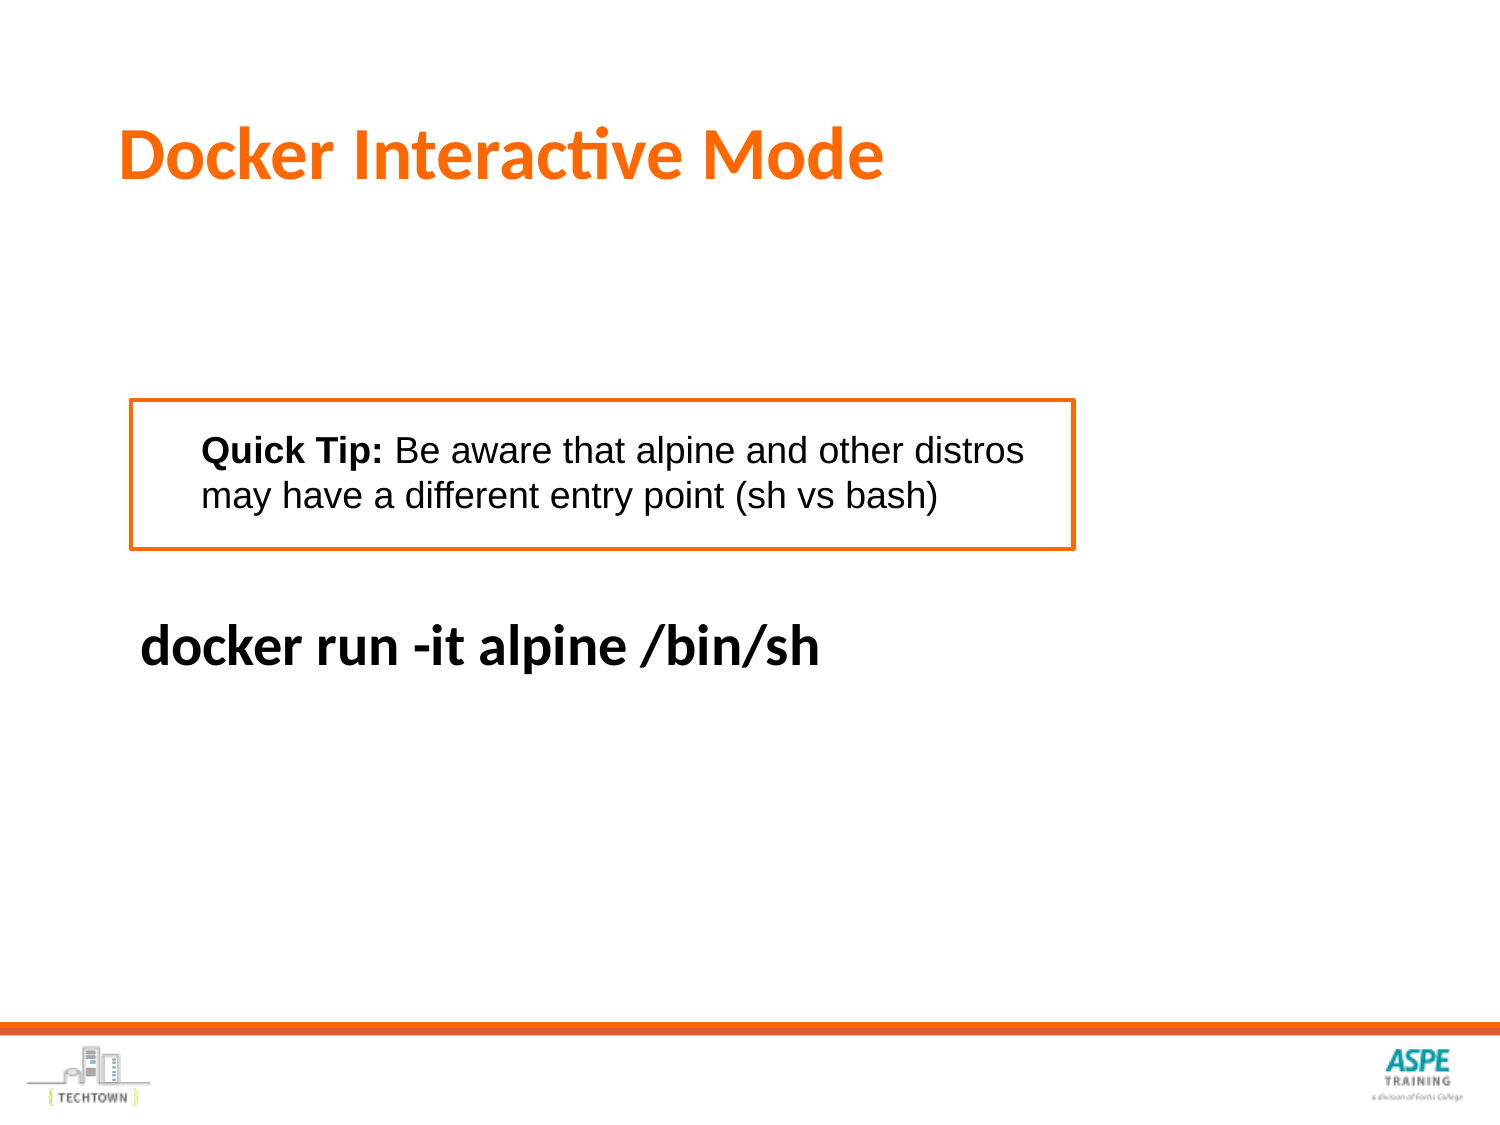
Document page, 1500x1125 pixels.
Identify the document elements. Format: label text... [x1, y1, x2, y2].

text_box [130, 399, 1074, 549]
text_box Quick Tip: Be aware that alpine and other distros may have a different entry point (sh vs bash) [186, 418, 1049, 525]
title Docker Interactive Mode [103, 59, 1397, 250]
list docker run -it alpine /bin/sh [125, 600, 1475, 985]
